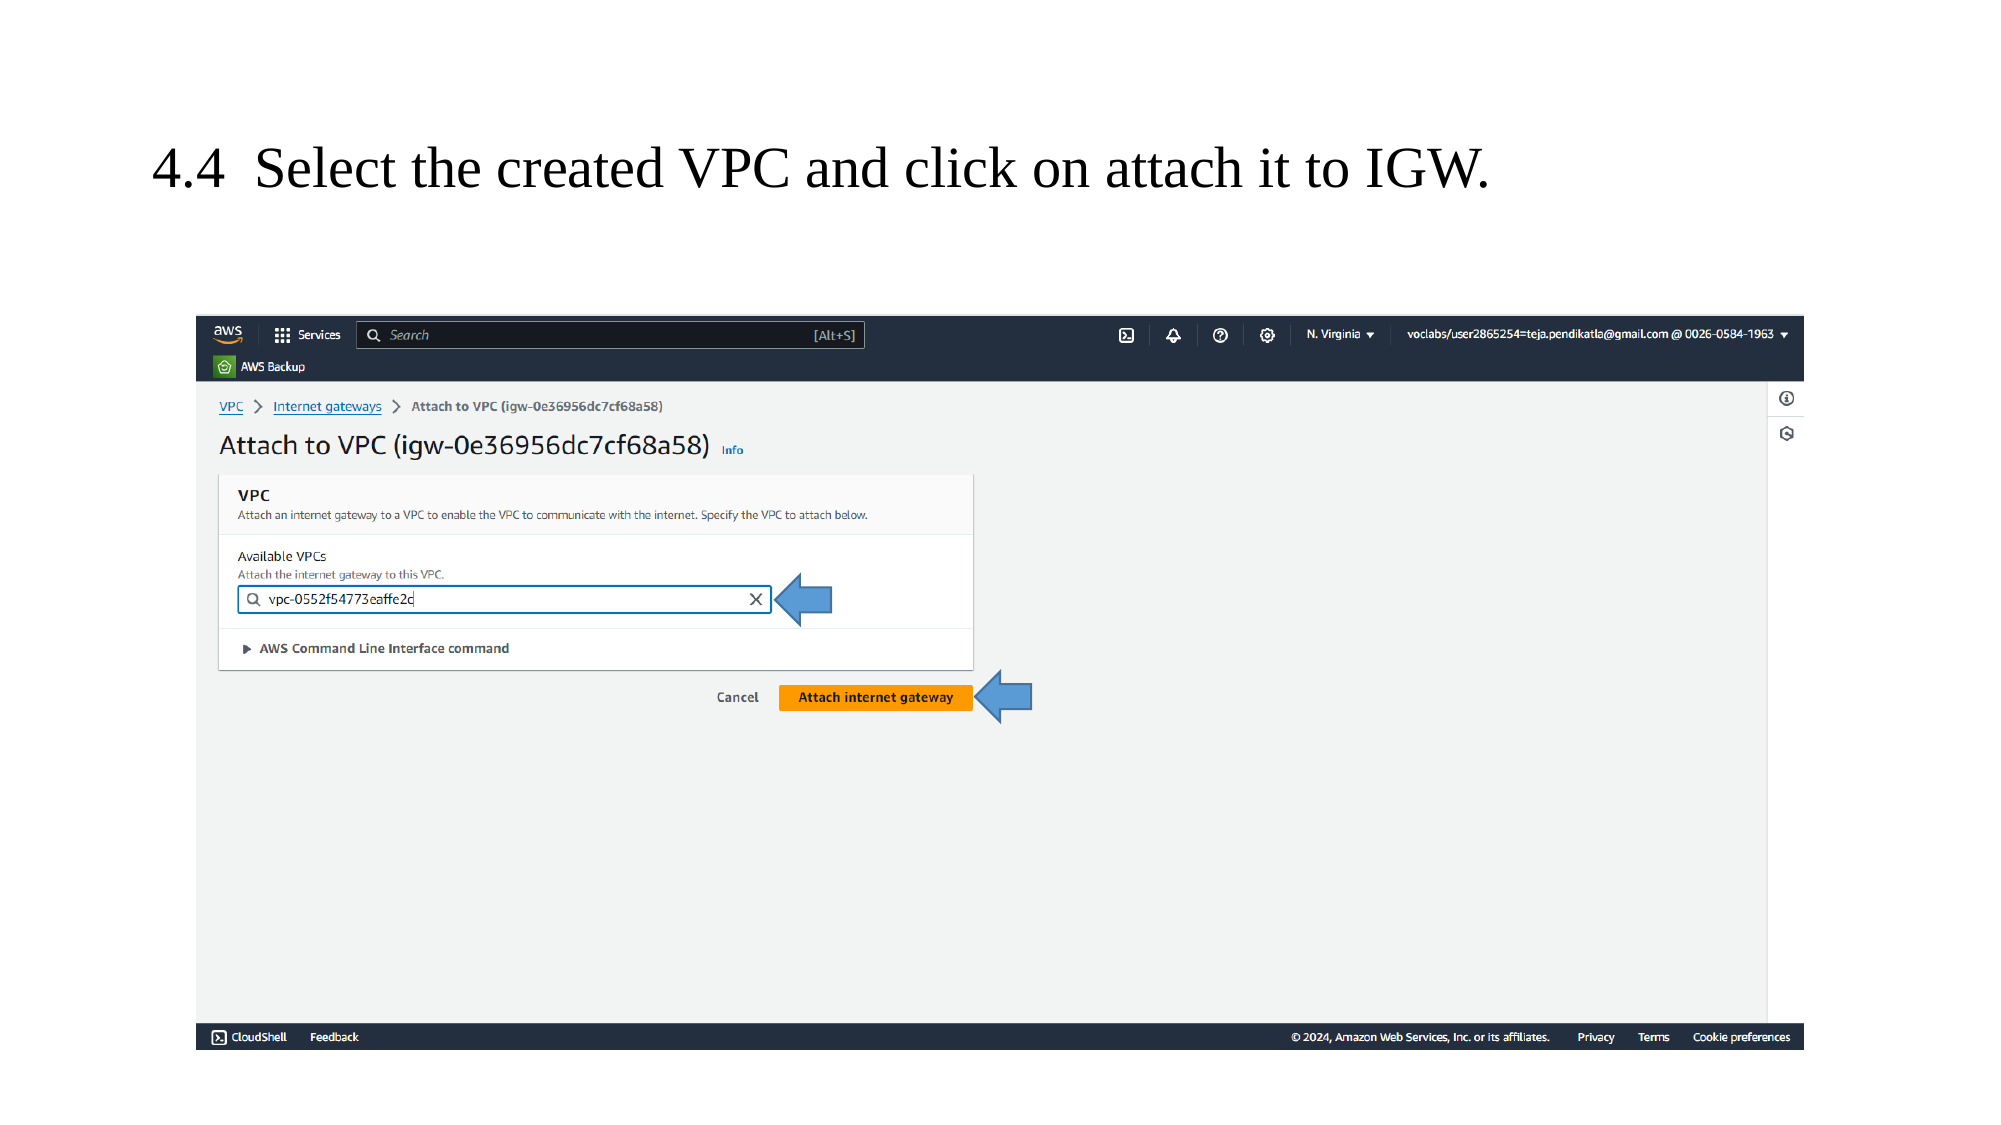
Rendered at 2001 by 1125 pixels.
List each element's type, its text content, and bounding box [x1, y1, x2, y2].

title 4.4 Select the created VPC and click on attach it to IGW. [137, 59, 1863, 278]
picture [196, 314, 1804, 1050]
